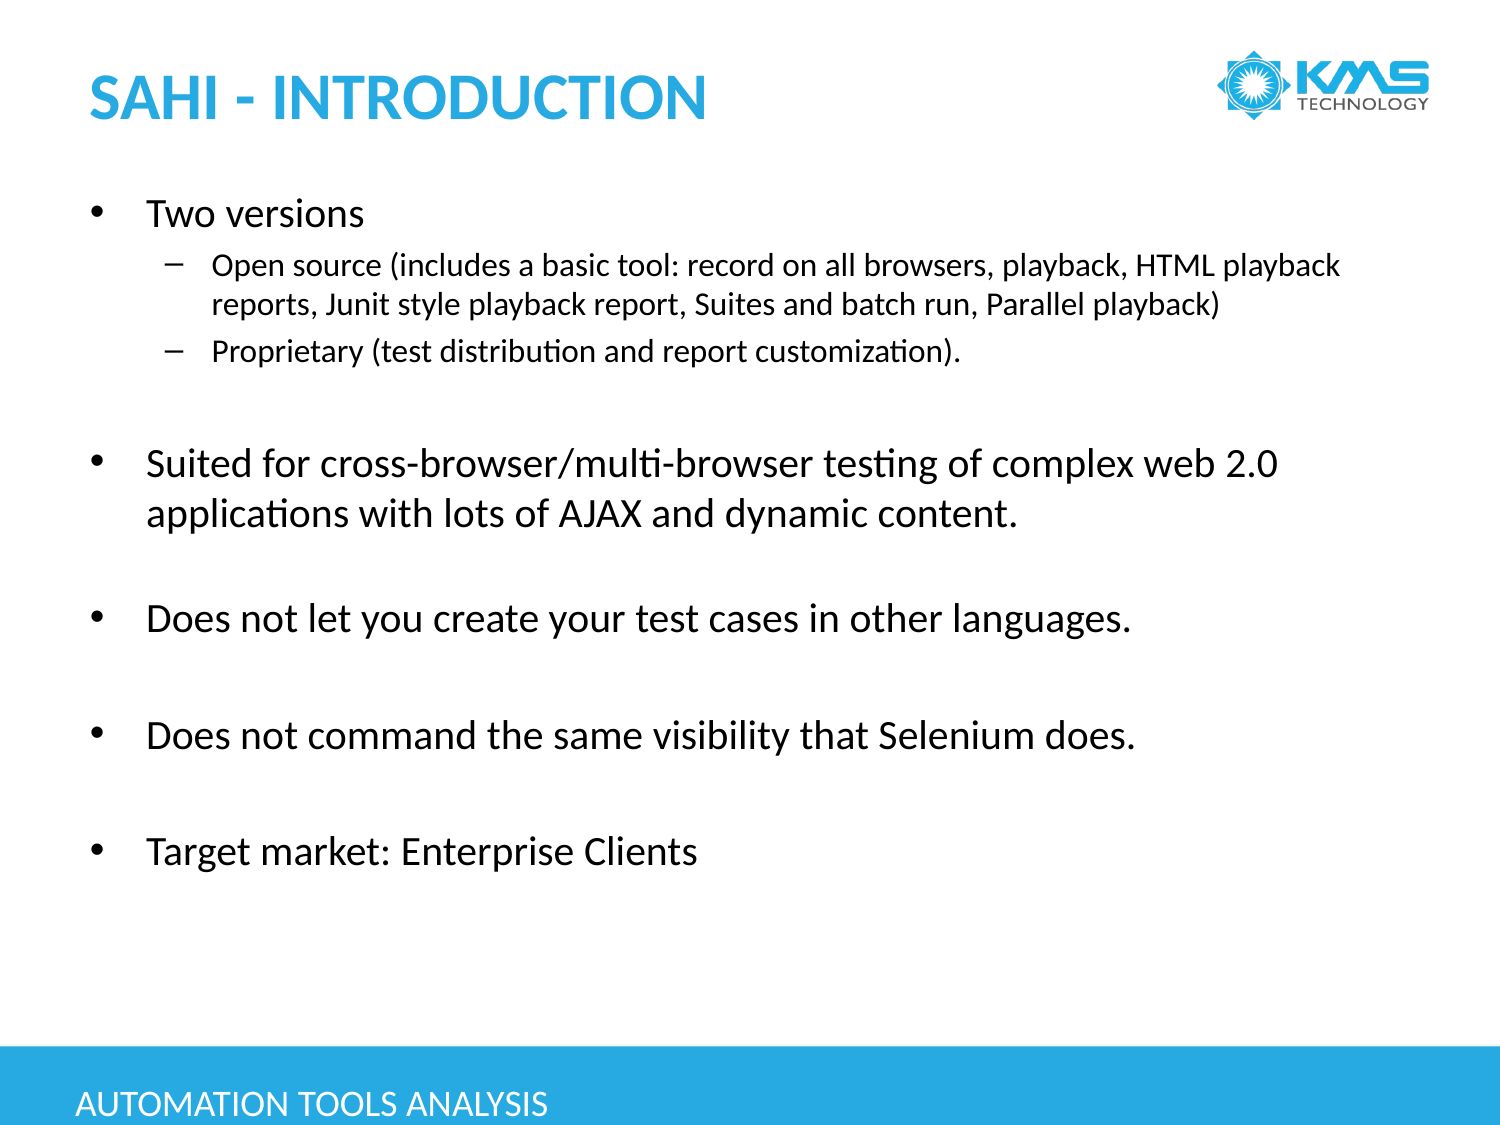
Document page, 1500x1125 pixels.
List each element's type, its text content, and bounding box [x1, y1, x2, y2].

title SAHI - INTRODUCTION [75, 45, 1102, 150]
text_box Two versions Open source (includes a basic tool: record on all browsers, playback, HTML playback reports, Junit style playback report, Suites and batch run, Parallel playback) Proprietary (test distribution and report customization). Suited for cross-browser/multi-browser testing of complex web 2.0 applications with lots of AJAX and dynamic content. Does not let you create your test cases in other languages. Does not command the same visibility that Selenium does. Target market: Enterprise Clients [74, 178, 1425, 921]
picture [1208, 45, 1436, 126]
list Automation tools analysis [60, 1071, 975, 1125]
